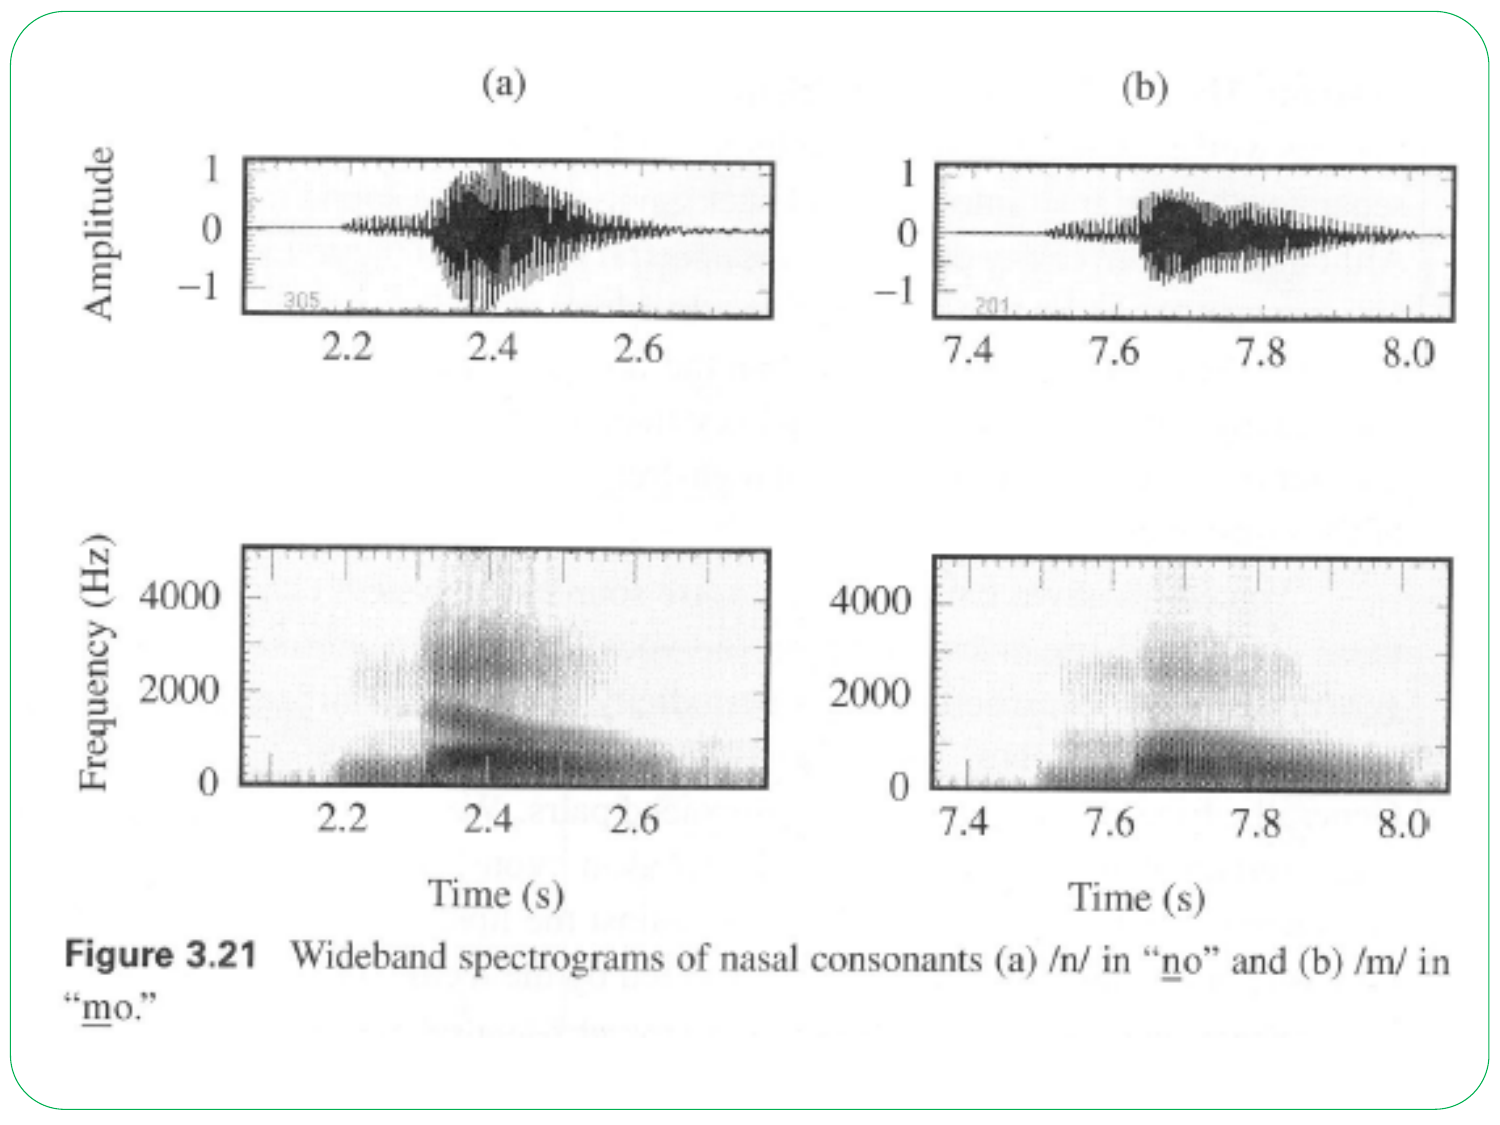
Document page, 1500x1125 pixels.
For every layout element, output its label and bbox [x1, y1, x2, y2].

picture [19, 64, 1479, 1038]
